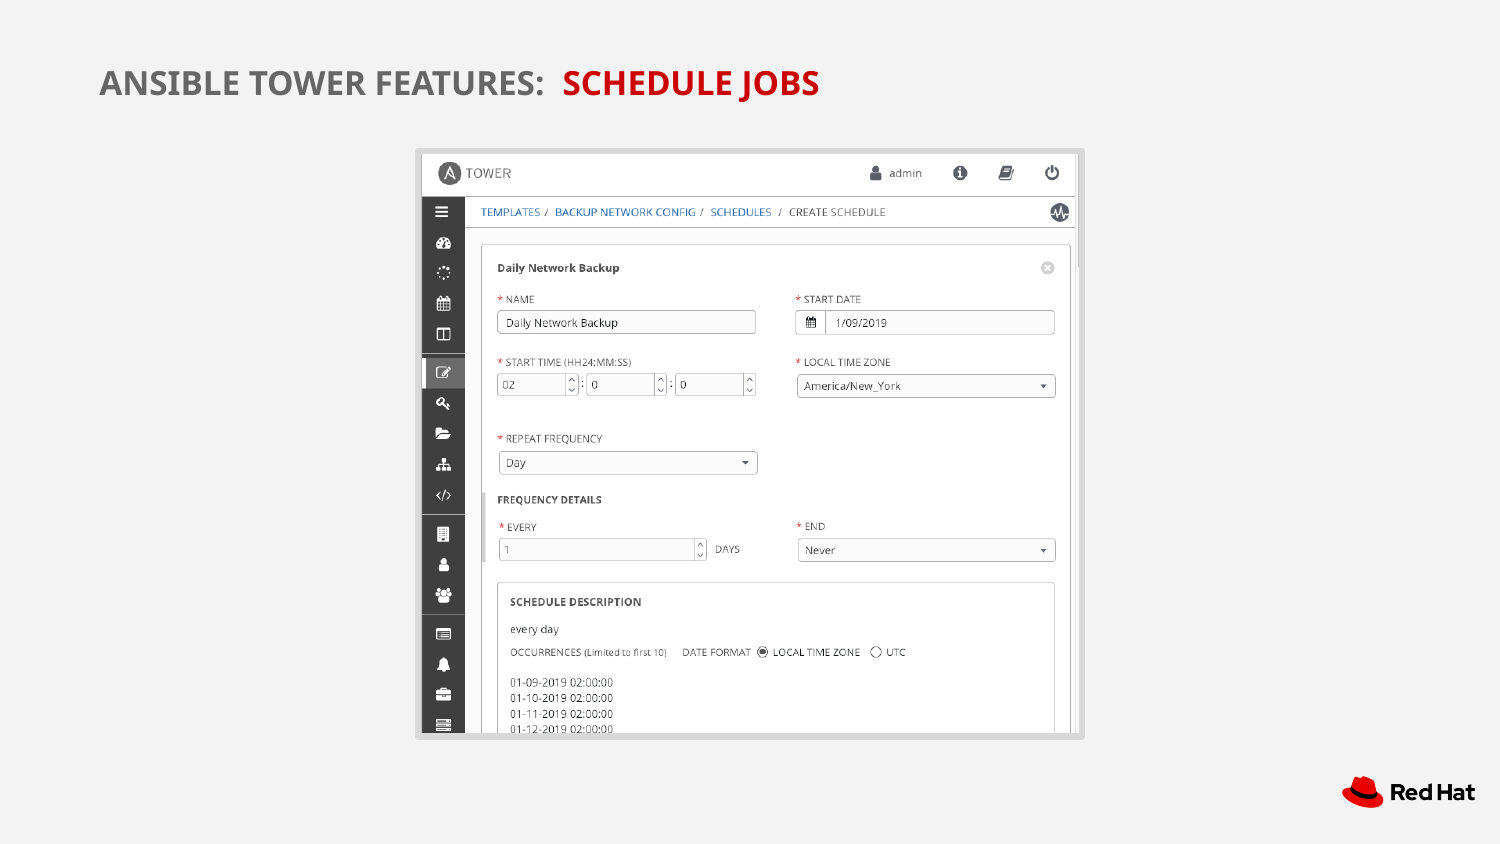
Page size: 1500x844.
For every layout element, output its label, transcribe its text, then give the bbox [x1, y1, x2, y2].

picture [420, 153, 1080, 734]
picture [1342, 776, 1475, 808]
text_box ANSIBLE TOWER FEATURES: SCHEDULE JOBS [84, 46, 1300, 135]
